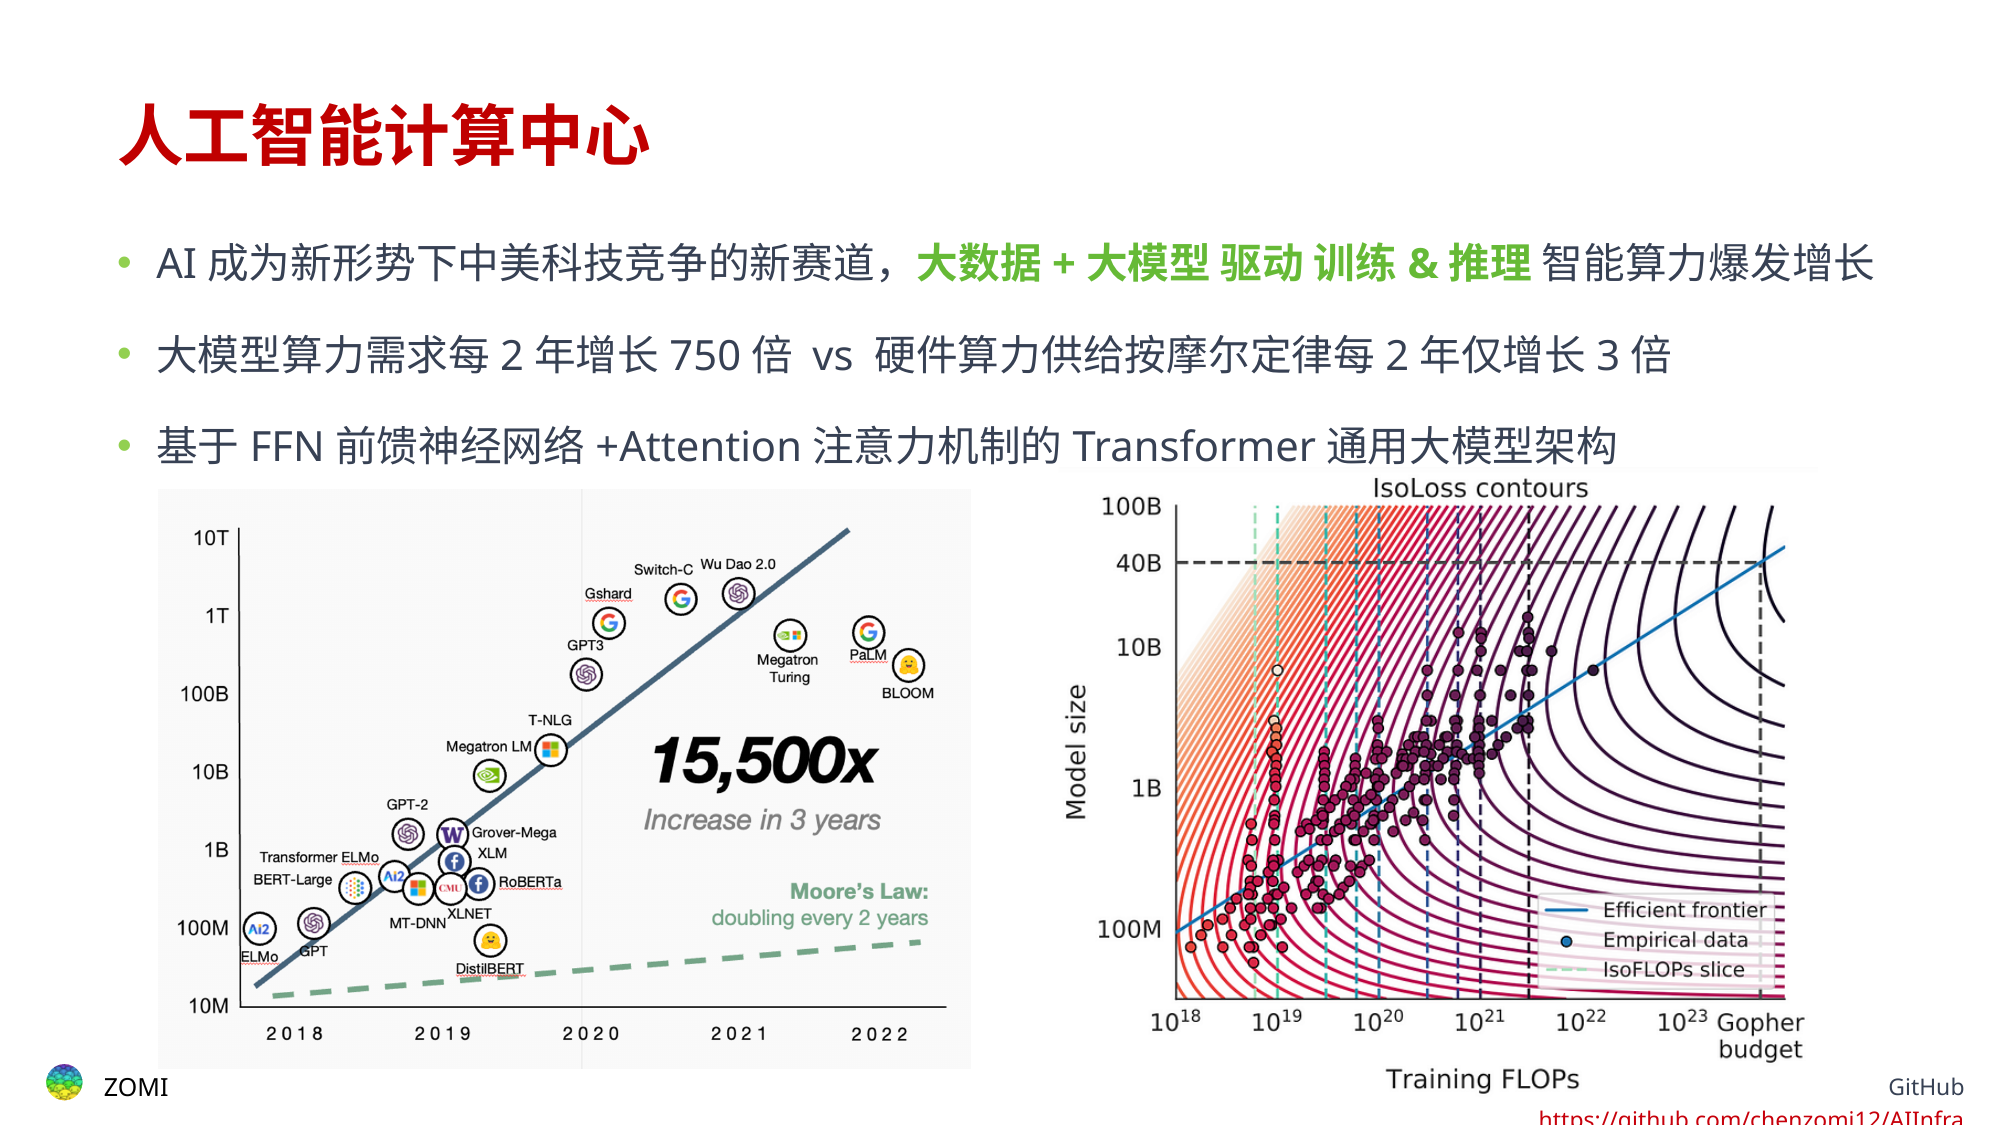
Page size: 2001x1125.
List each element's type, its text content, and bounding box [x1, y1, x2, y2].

picture [1058, 467, 1819, 1105]
list AI成为新形势下中美科技竞争的新赛道，大数据+大模型 驱动 训练&推理 智能算力爆发增长 大模型算力需求每2年增长750倍 vs 硬件算力供给按摩尔定律每2年仅增长3倍 基于FFN前馈神经网络+Attention注意力机制的Transformer通用大模型架构 [102, 204, 1901, 1043]
picture [158, 489, 971, 1069]
picture [47, 1065, 82, 1100]
title 人工智能计算中心 [102, 85, 1901, 183]
